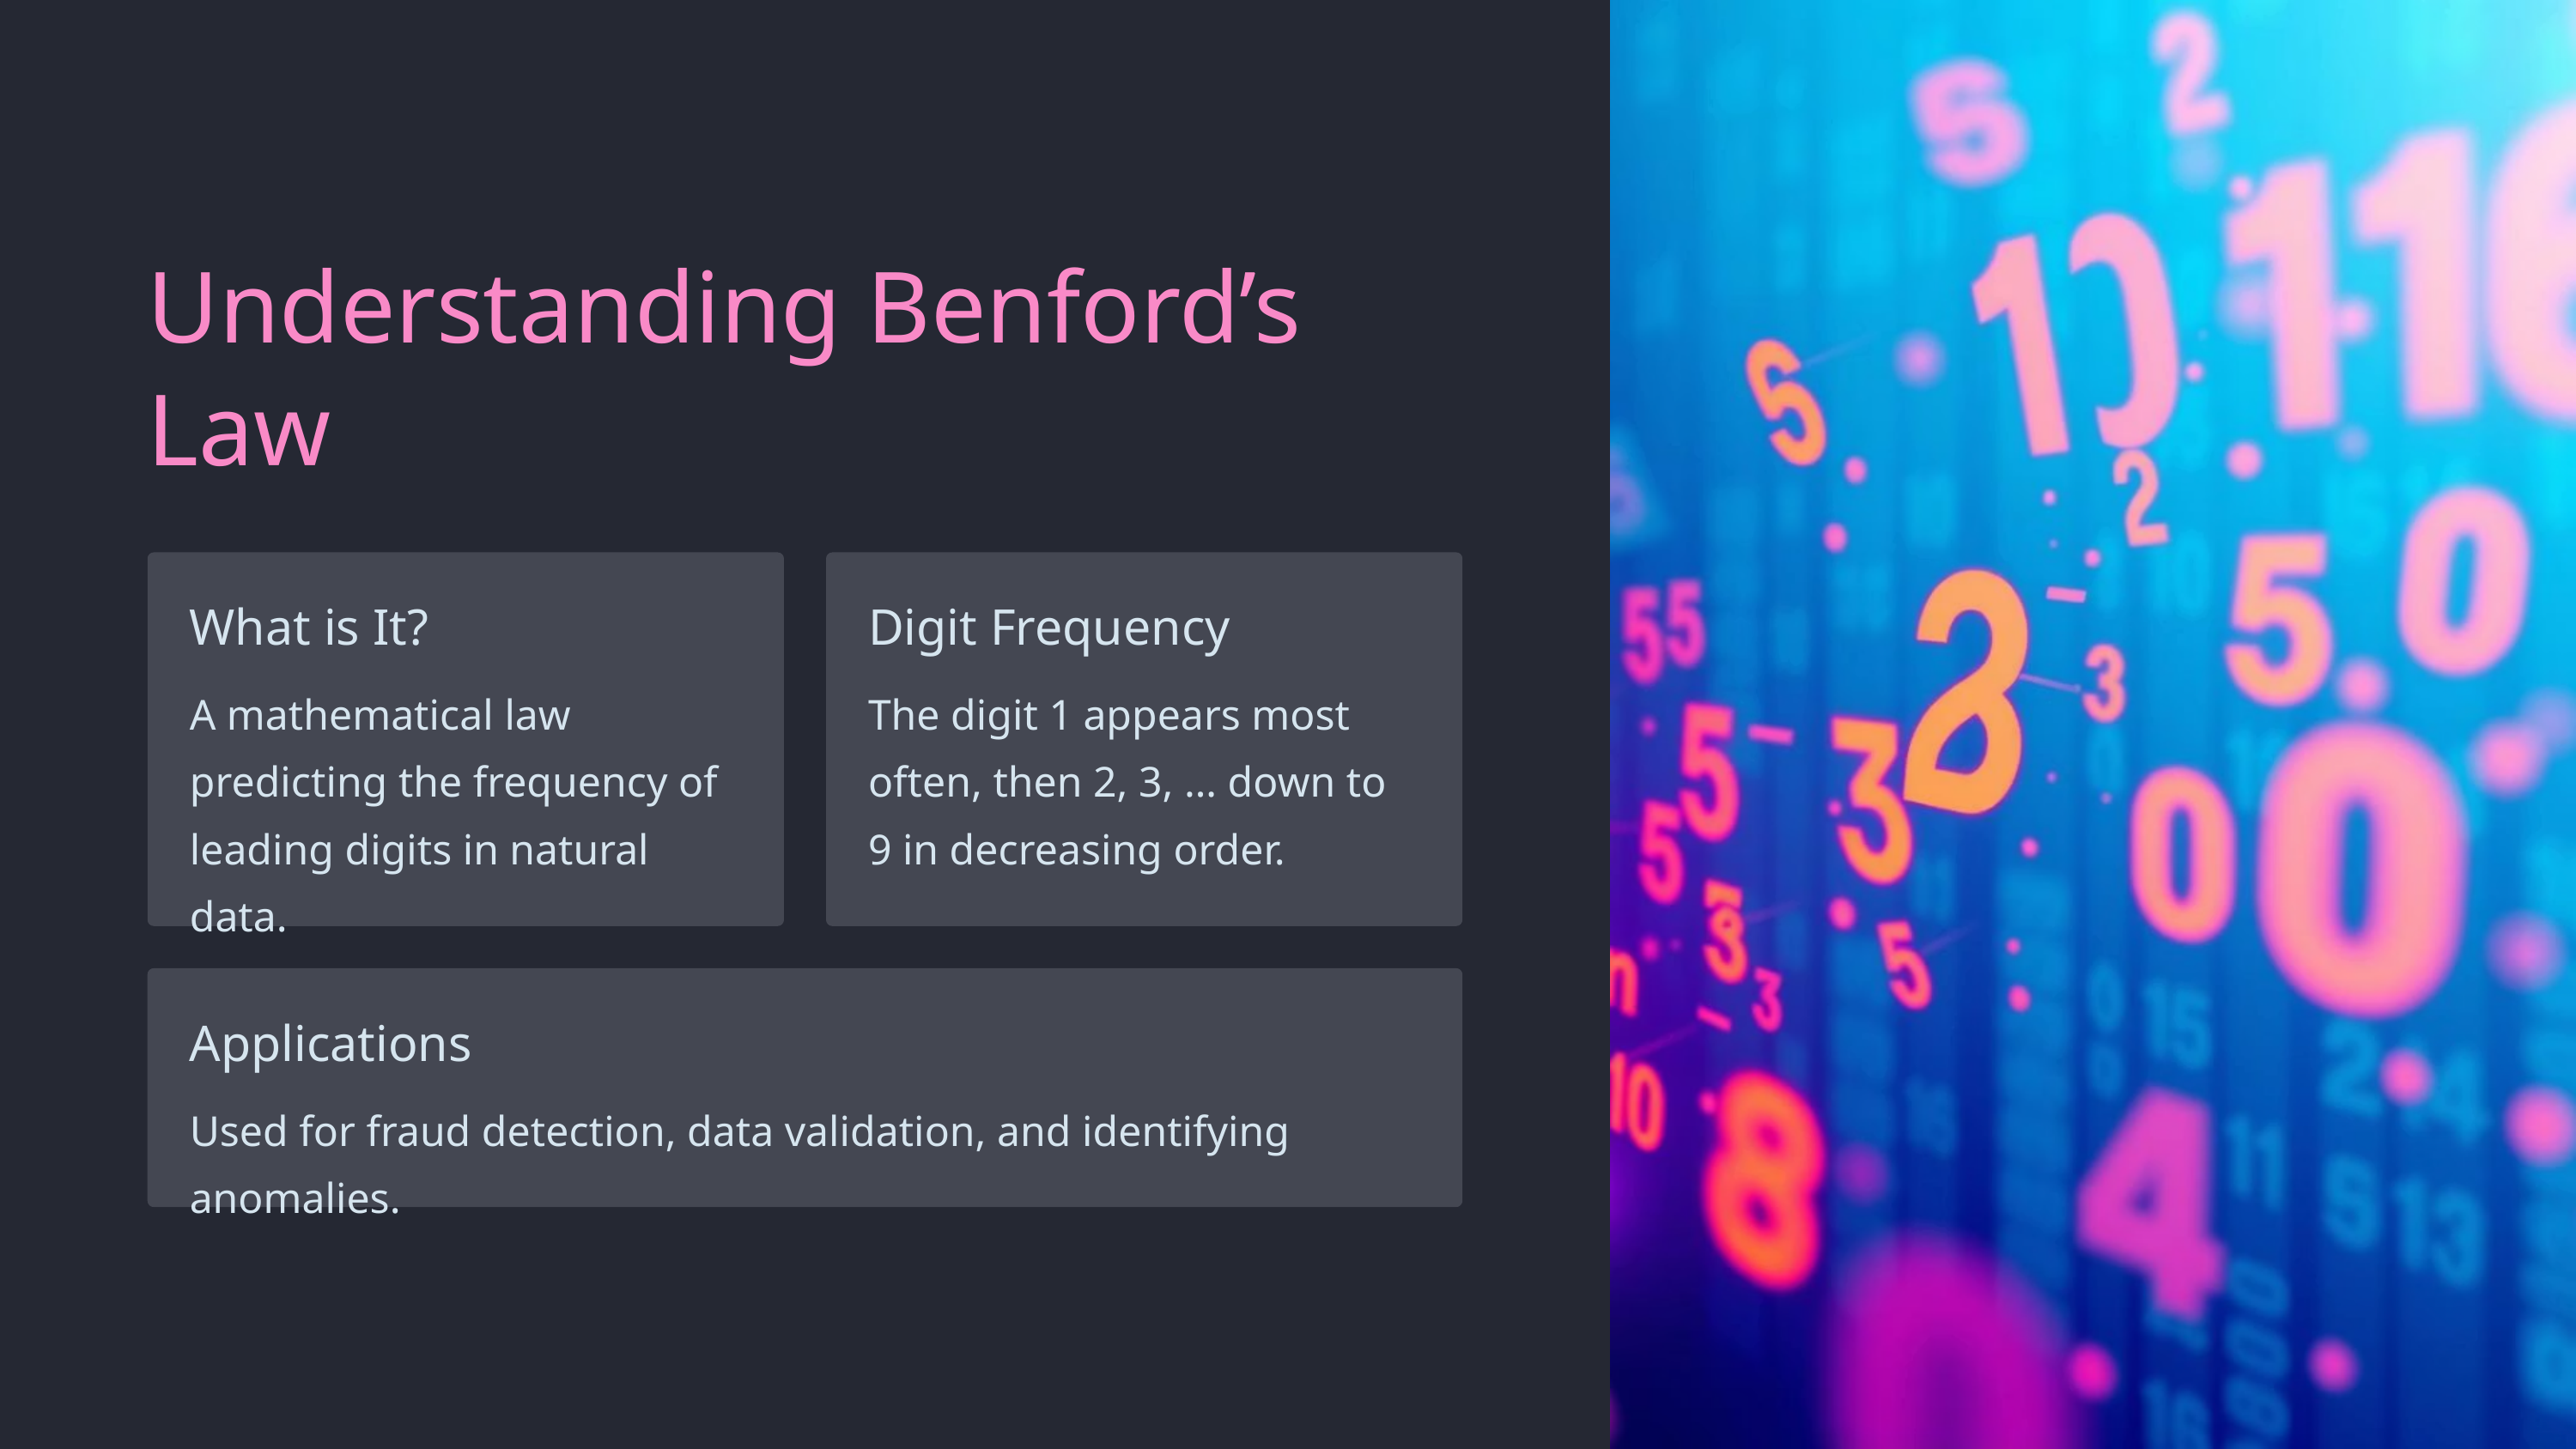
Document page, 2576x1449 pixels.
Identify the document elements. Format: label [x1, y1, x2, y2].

text_box [189, 1009, 686, 1073]
text_box [0, 0, 2576, 1449]
text_box [867, 594, 1364, 657]
text_box [189, 1097, 1421, 1166]
text_box [147, 240, 1463, 490]
text_box [825, 552, 1463, 927]
text_box [147, 552, 785, 927]
text_box [147, 967, 1463, 1208]
text_box [189, 681, 743, 885]
text_box [867, 681, 1421, 885]
text_box [189, 594, 686, 657]
